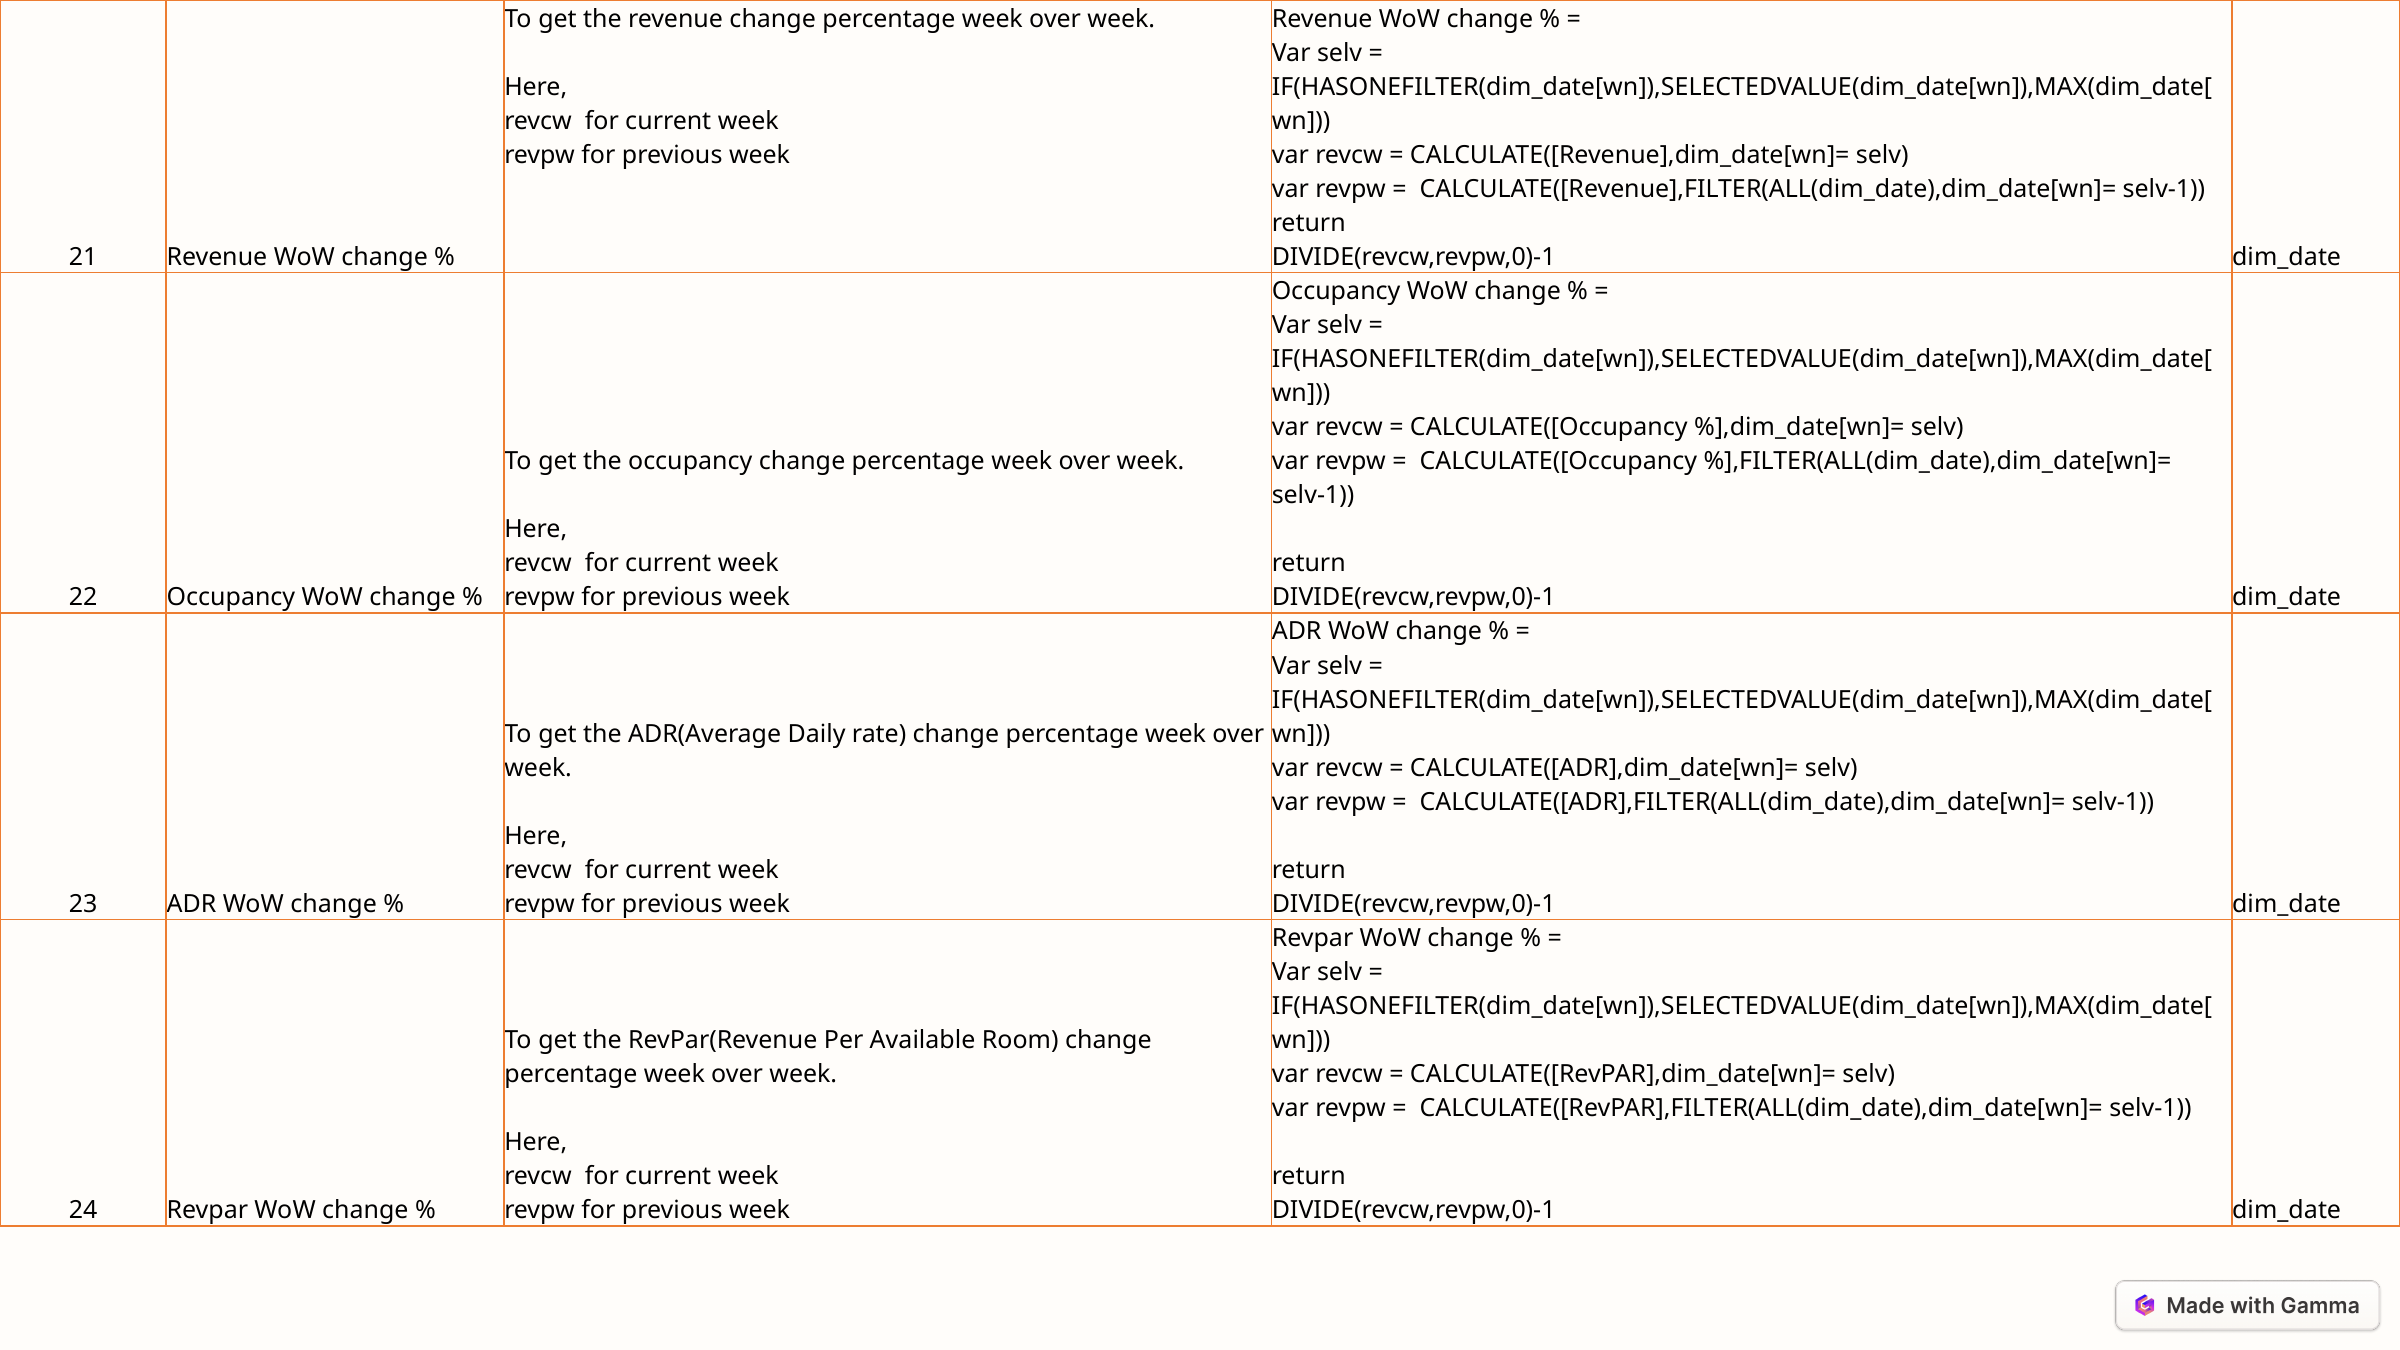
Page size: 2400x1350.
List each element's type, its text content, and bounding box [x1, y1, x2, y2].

table_cell Revpar WoW change % = Var selv = IF(HASONEFILTER(dim_date[wn]),SELECTEDVALUE(dim_date[wn]),MAX(dim_date[wn])) var revcw = CALCULATE([RevPAR],dim_date[wn]= selv) var revpw = CALCULATE([RevPAR],FILTER(ALL(dim_date),dim_date[wn]= selv-1)) return DIVIDE(revcw,revpw,0)-1 [1272, 920, 2231, 1225]
table_cell Occupancy WoW change % = Var selv = IF(HASONEFILTER(dim_date[wn]),SELECTEDVALUE(dim_date[wn]),MAX(dim_date[wn])) var revcw = CALCULATE([Occupancy %],dim_date[wn]= selv) var revpw = CALCULATE([Occupancy %],FILTER(ALL(dim_date),dim_date[wn]= selv-1)) return DIVIDE(revcw,revpw,0)-1 [1272, 273, 2231, 612]
table_header Revenue WoW change % [167, 1, 503, 272]
table_cell 22 [1, 273, 165, 612]
table_cell To get the ADR(Average Daily rate) change percentage week over week. Here, revcw for current week revpw for previous week [505, 614, 1271, 919]
table_header dim_date [2233, 1, 2399, 272]
table_cell ADR WoW change % [167, 614, 503, 919]
table_cell To get the RevPar(Revenue Per Available Room) change percentage week over week. Here, revcw for current week revpw for previous week [505, 920, 1271, 1225]
table_header Revenue WoW change % = Var selv = IF(HASONEFILTER(dim_date[wn]),SELECTEDVALUE(dim_date[wn]),MAX(dim_date[wn])) var revcw = CALCULATE([Revenue],dim_date[wn]= selv) var revpw = CALCULATE([Revenue],FILTER(ALL(dim_date),dim_date[wn]= selv-1)) return DIVIDE(revcw,revpw,0)-1 [1272, 1, 2231, 272]
table_cell Occupancy WoW change % [167, 273, 503, 612]
table_cell 23 [1, 614, 165, 919]
table_header 21 [1, 1, 165, 272]
table_cell dim_date [2233, 273, 2399, 612]
table_cell dim_date [2233, 920, 2399, 1225]
table_cell 24 [1, 920, 165, 1225]
table_cell To get the occupancy change percentage week over week. Here, revcw for current week revpw for previous week [505, 273, 1271, 612]
table_cell Revpar WoW change % [167, 920, 503, 1225]
table_cell ADR WoW change % = Var selv = IF(HASONEFILTER(dim_date[wn]),SELECTEDVALUE(dim_date[wn]),MAX(dim_date[wn])) var revcw = CALCULATE([ADR],dim_date[wn]= selv) var revpw = CALCULATE([ADR],FILTER(ALL(dim_date),dim_date[wn]= selv-1)) return DIVIDE(revcw,revpw,0)-1 [1272, 614, 2231, 919]
table_cell dim_date [2233, 614, 2399, 919]
table_header To get the revenue change percentage week over week. Here, revcw for current week revpw for previous week [505, 1, 1271, 272]
picture [2106, 1271, 2389, 1339]
